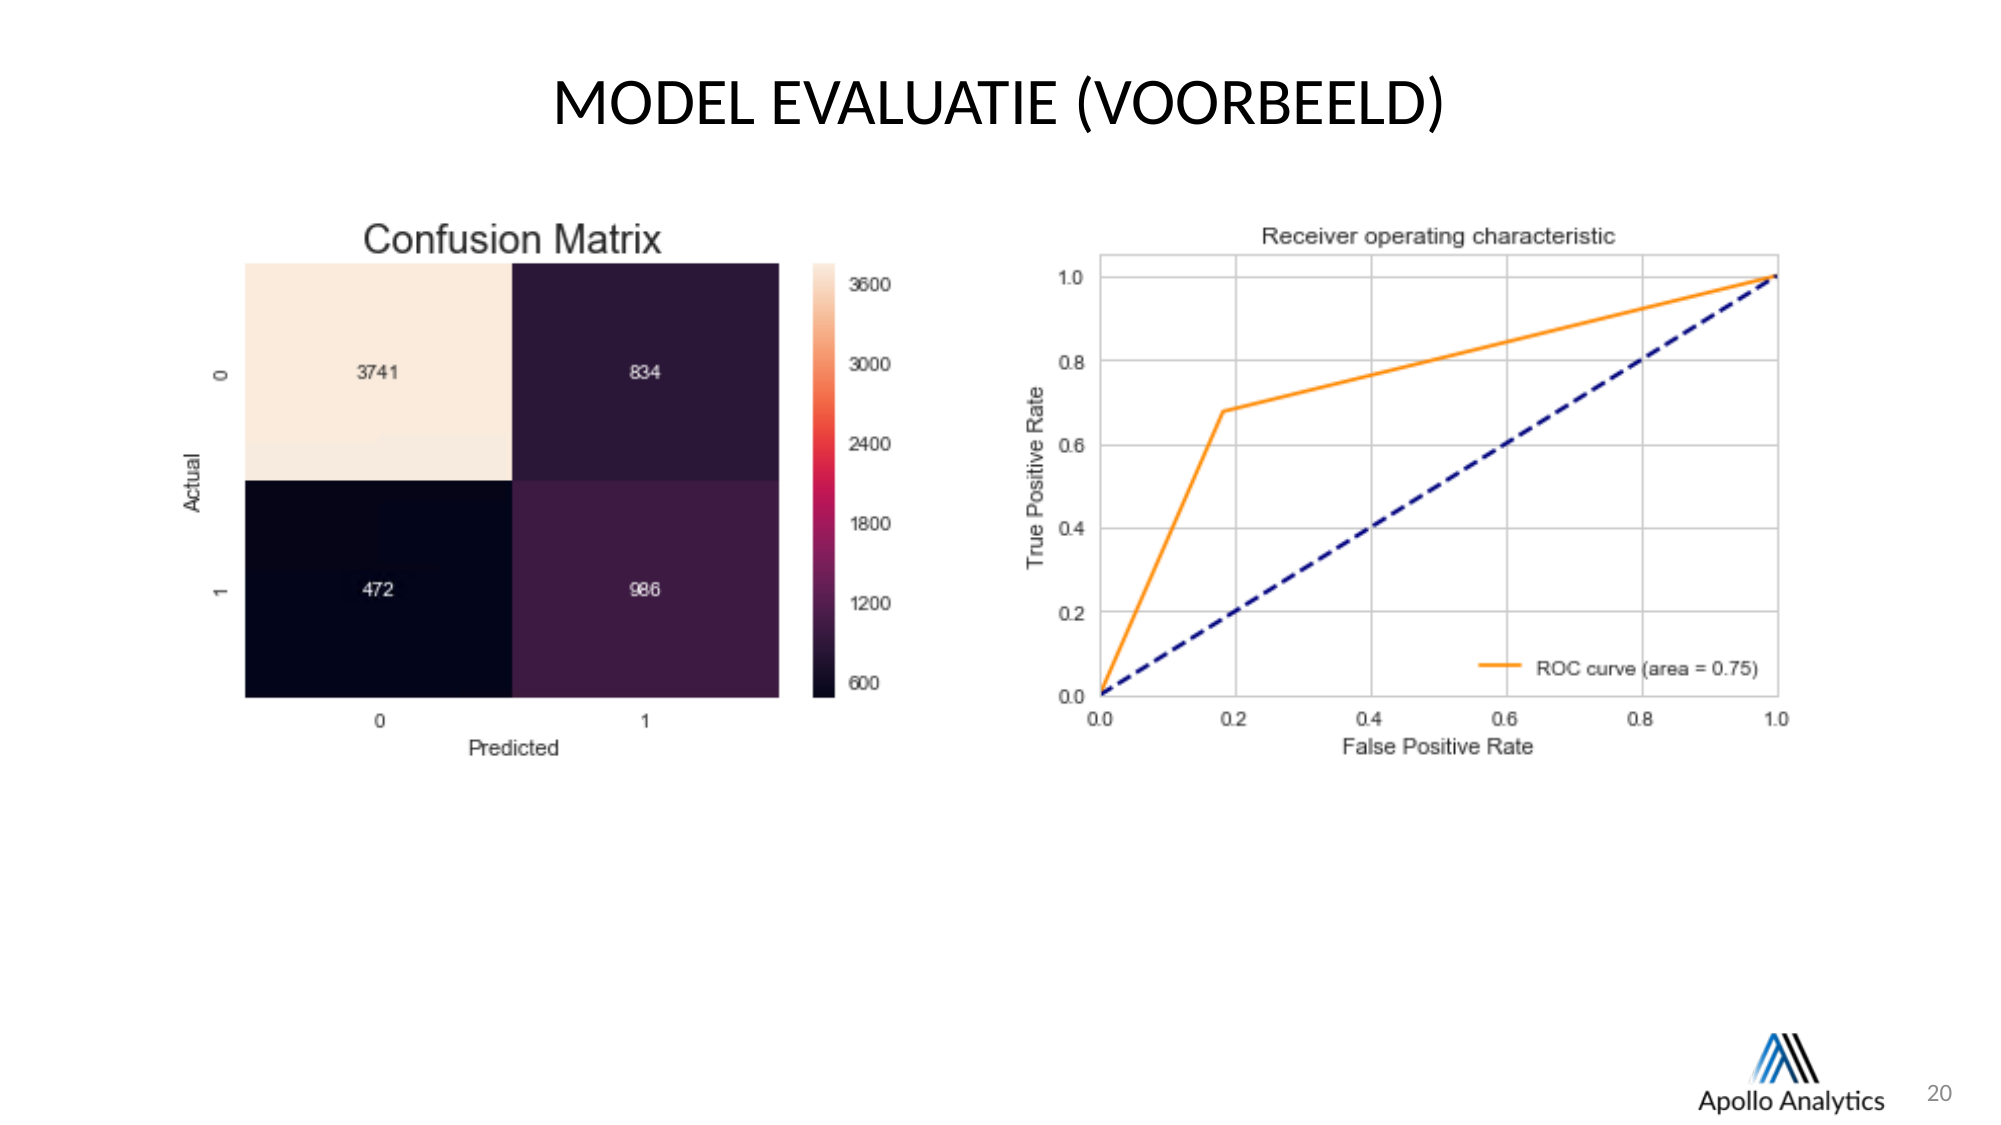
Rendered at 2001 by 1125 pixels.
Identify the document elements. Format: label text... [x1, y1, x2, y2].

picture [1692, 1028, 1895, 1117]
title Model evaluatie (voorbeeld) [97, 0, 1903, 196]
picture [164, 214, 919, 770]
picture [1015, 214, 1804, 775]
slide_number 20 [1894, 1061, 1968, 1121]
